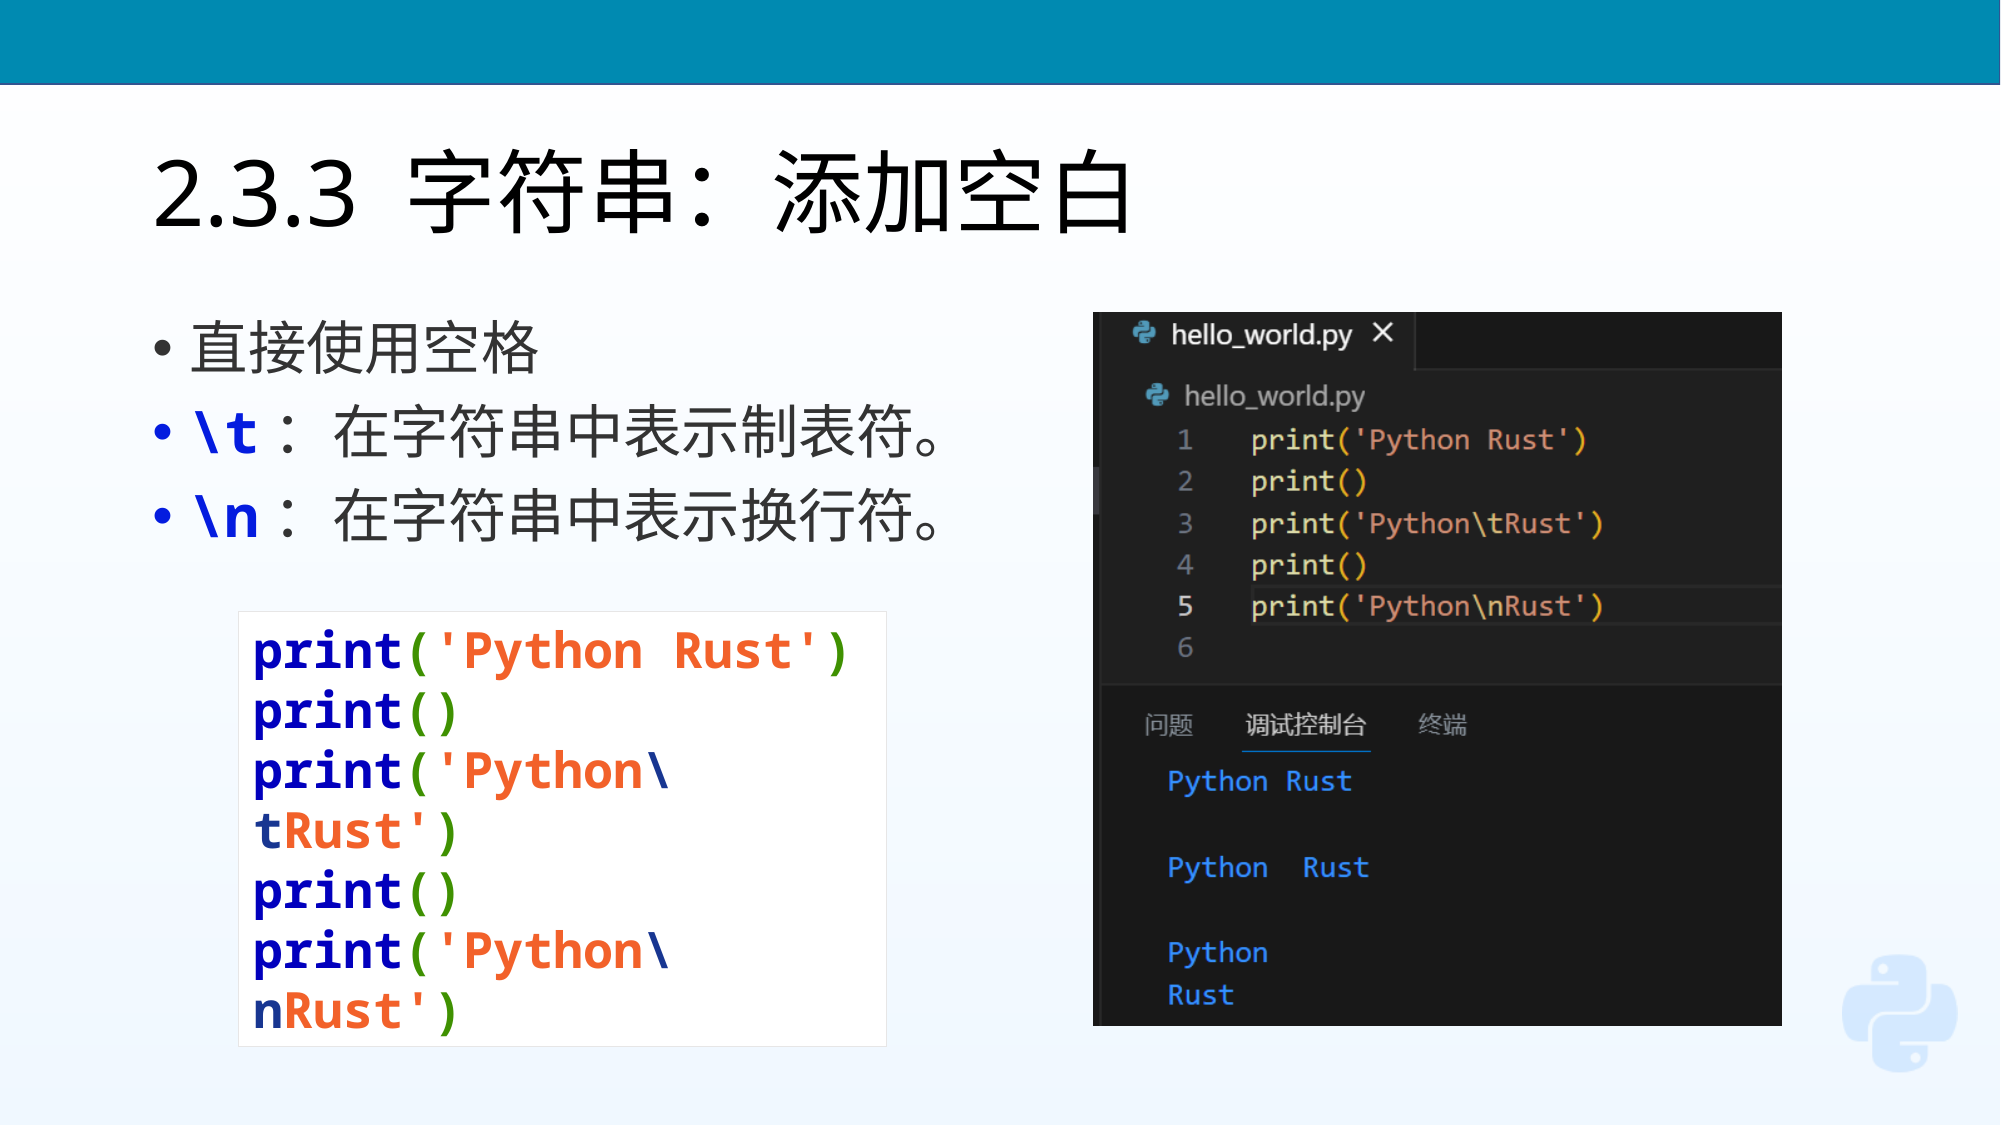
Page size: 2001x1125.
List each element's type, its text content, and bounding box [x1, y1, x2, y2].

picture [1842, 946, 1958, 1081]
text_box print('Python Rust') print() print('Python\tRust') print() print('Python\nRust') [238, 611, 887, 1047]
title 2.3.3 字符串：添加空白 [137, 113, 1863, 280]
list 直接使用空格 \t：在字符串中表示制表符。 \n：在字符串中表示换行符。 [137, 312, 988, 1027]
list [1093, 312, 1782, 1026]
